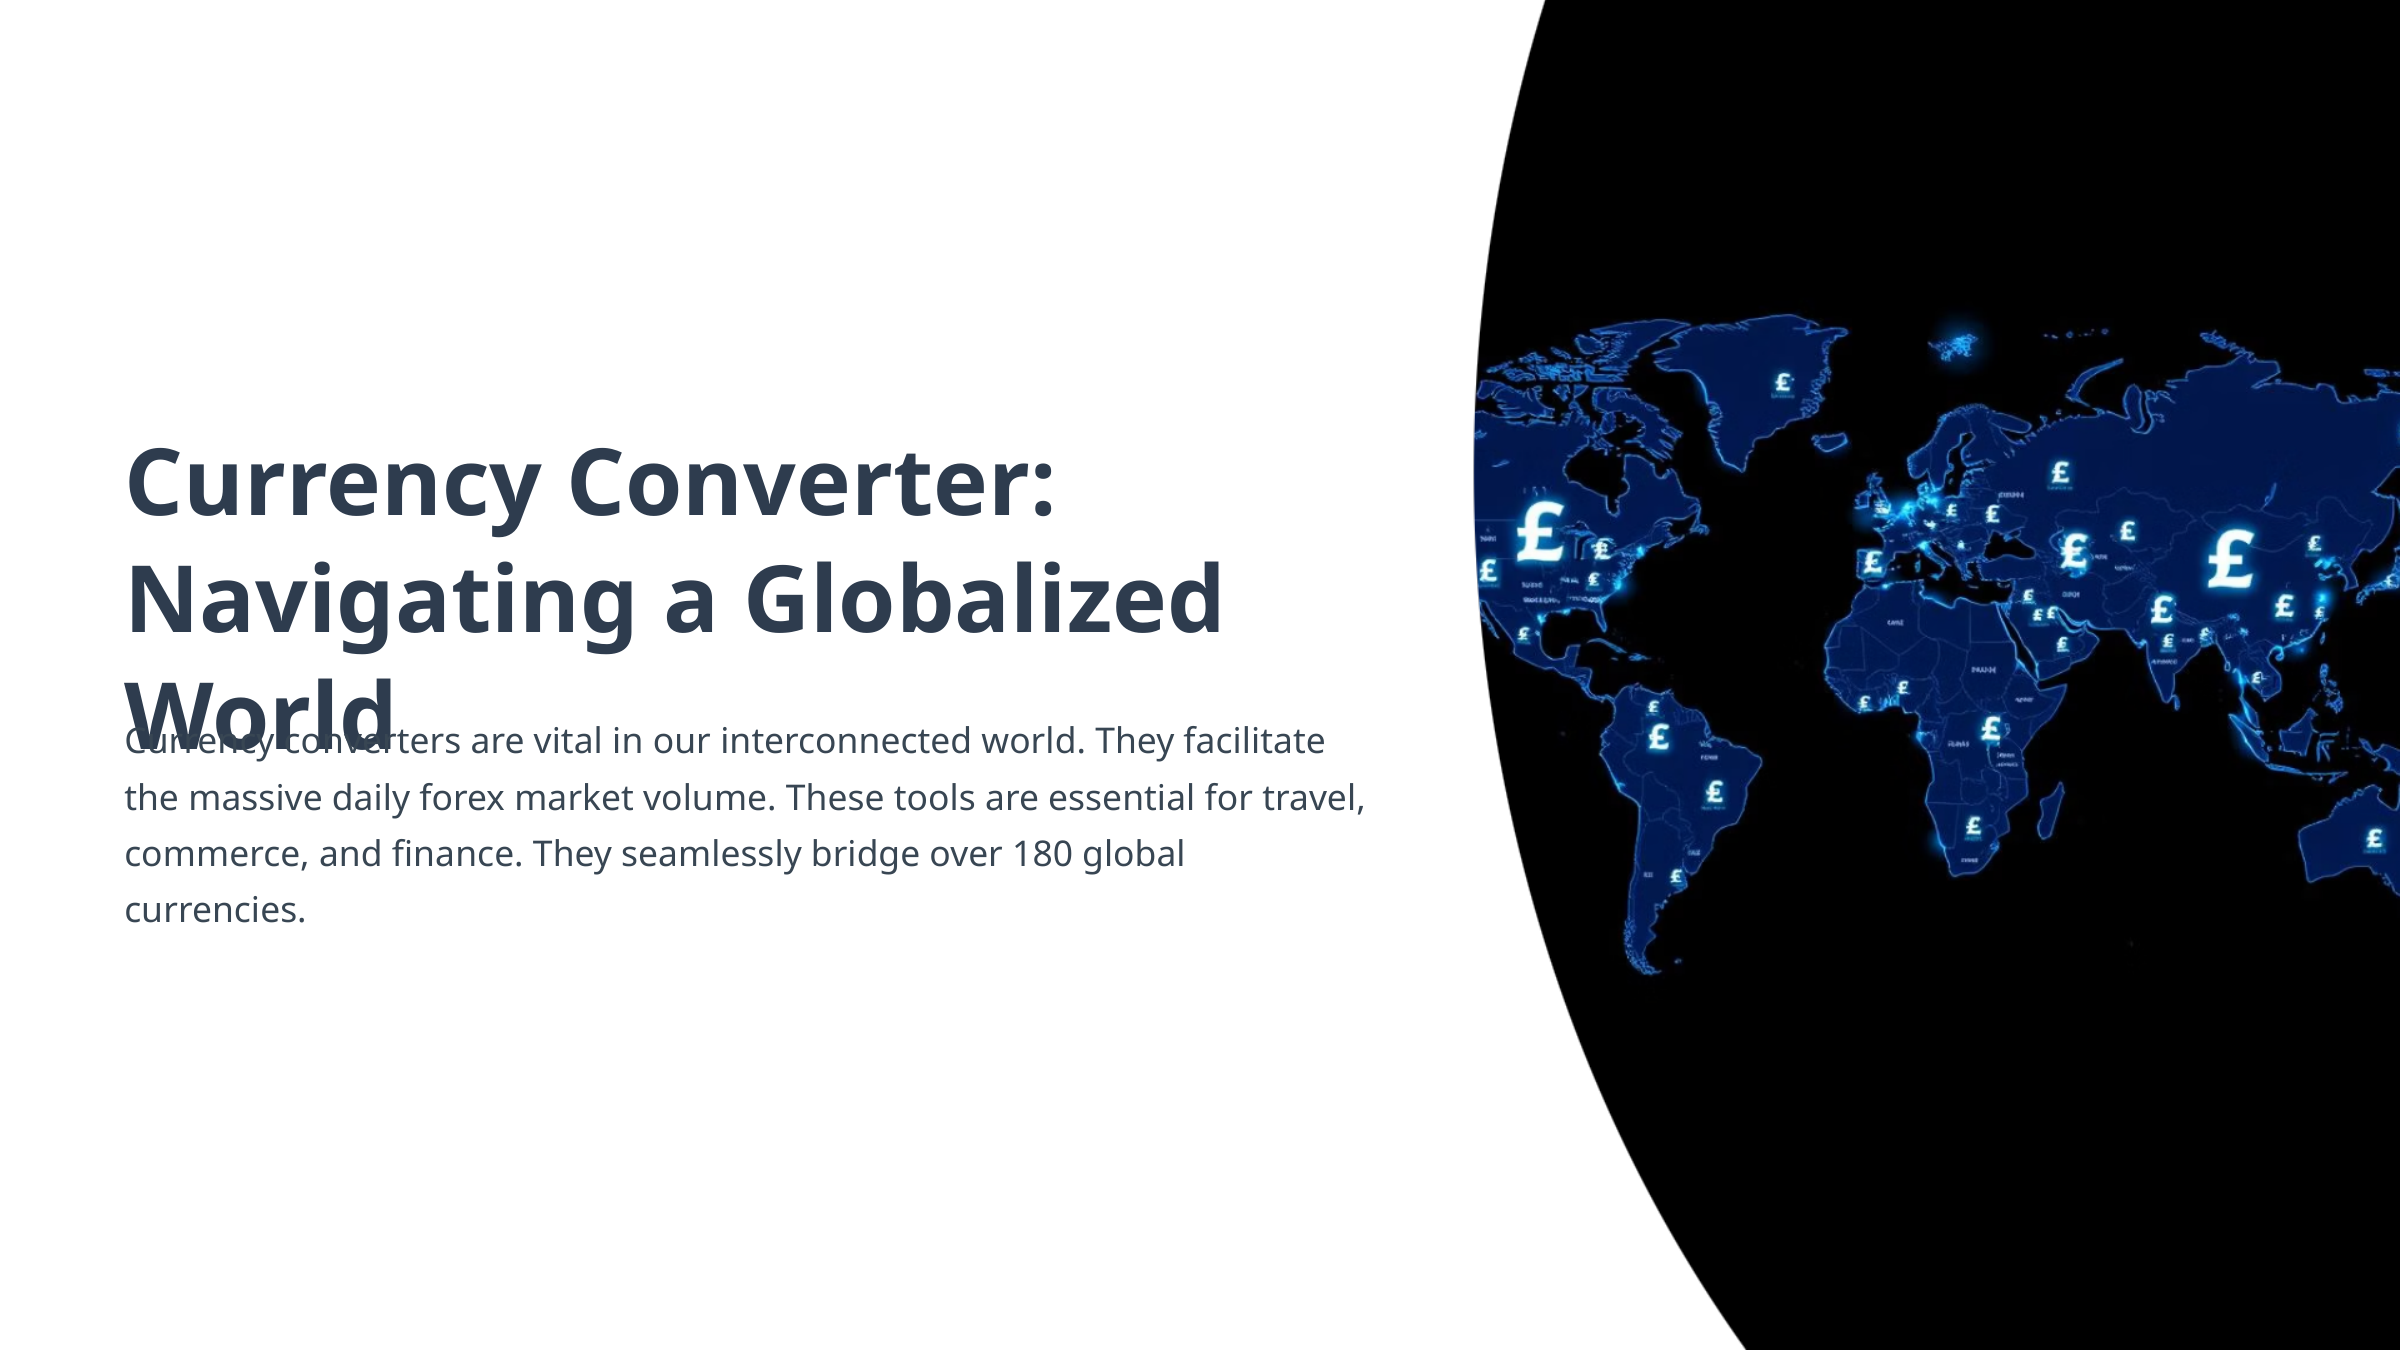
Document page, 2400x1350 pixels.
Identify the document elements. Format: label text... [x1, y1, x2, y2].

picture [1454, 0, 2400, 1350]
text_box Currency converters are vital in our interconnected world. They facilitate the massive daily forex market volume. These tools are essential for travel, commerce, and finance. They seamlessly bridge over 180 global currencies. [124, 704, 1376, 933]
text_box Currency Converter: Navigating a Globalized World [124, 417, 1376, 652]
